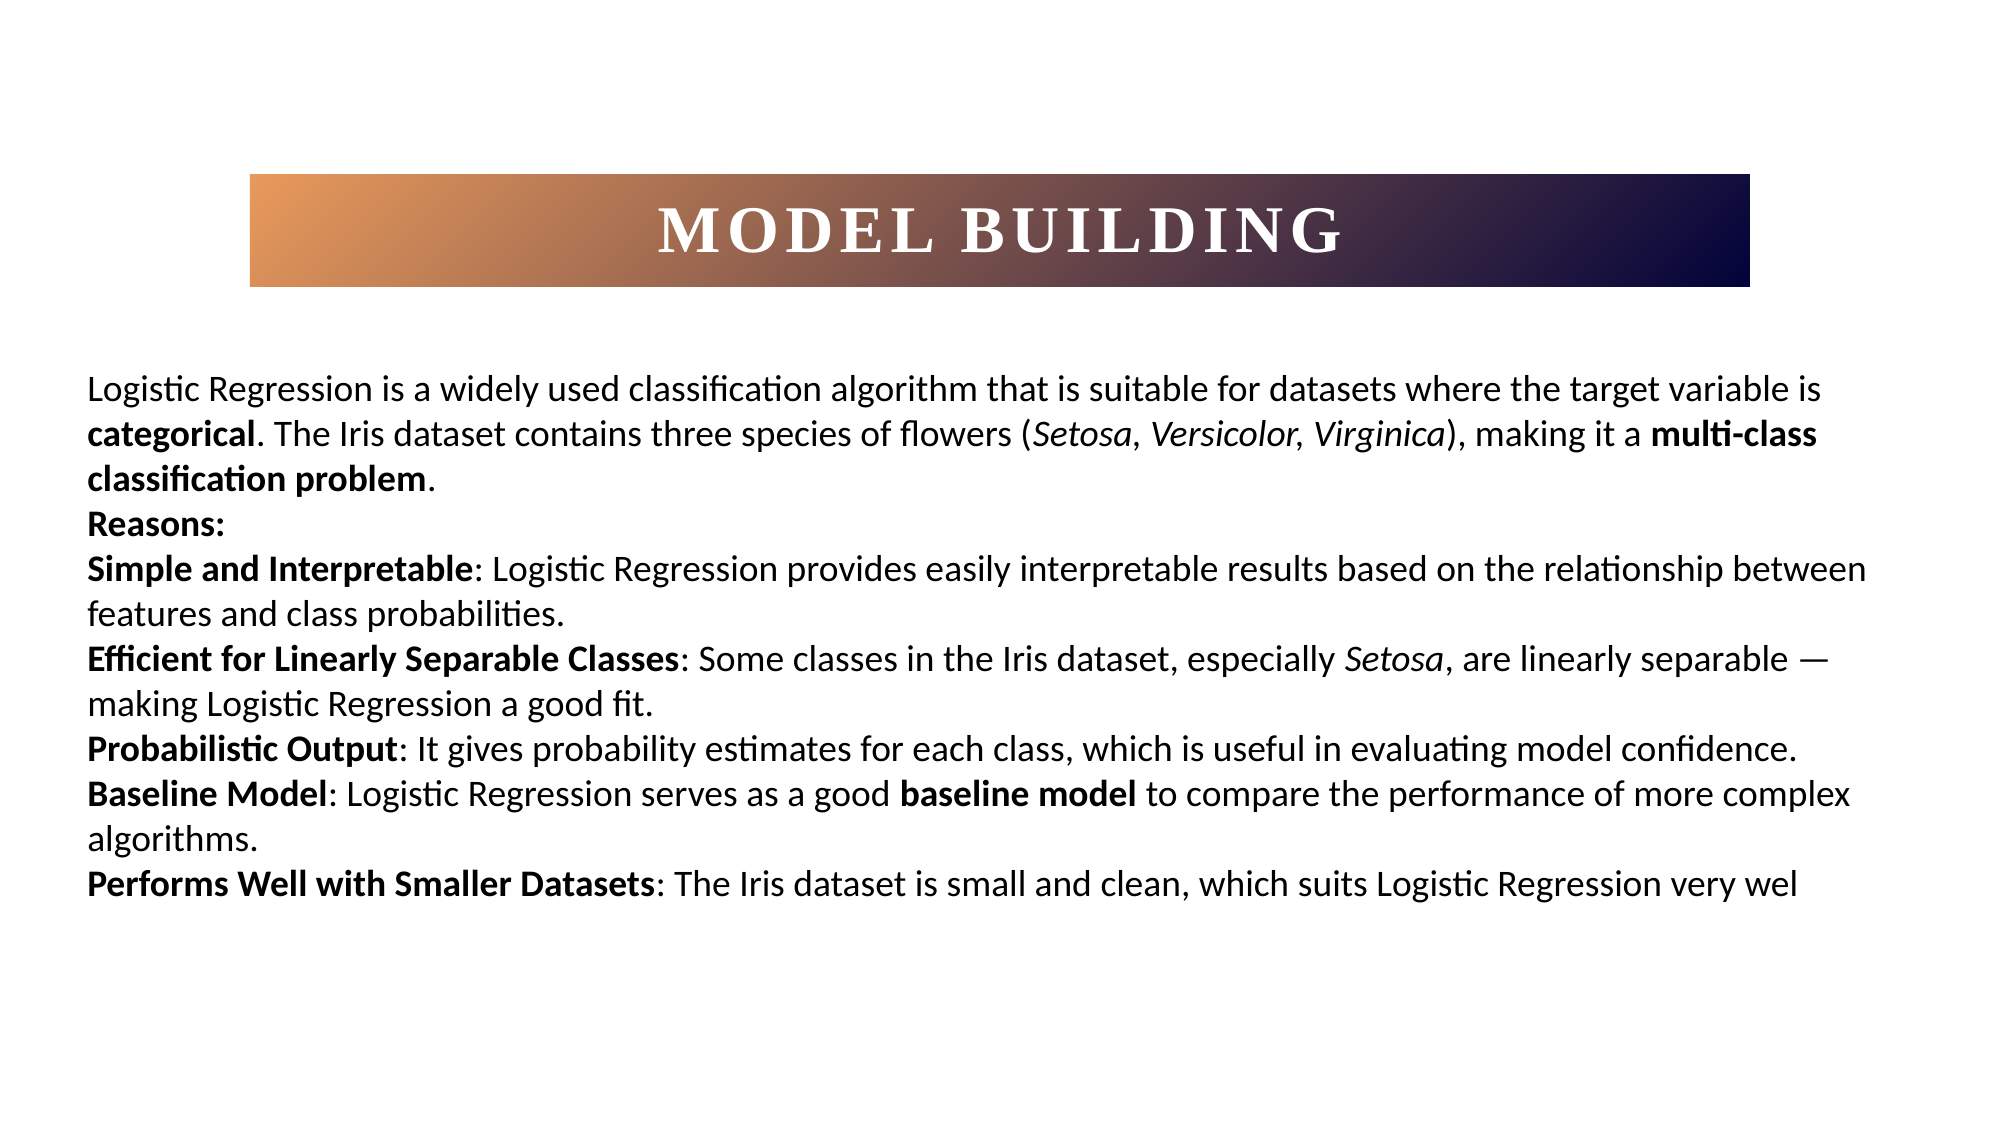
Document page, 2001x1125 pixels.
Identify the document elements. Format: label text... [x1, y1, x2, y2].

text_box [72, 149, 2000, 1125]
text_box Logistic Regression is a widely used classification algorithm that is suitable for datasets where the target variable is categorical. The Iris dataset contains three species of flowers (Setosa, Versicolor, Virginica), making it a multi-class classification problem. Reasons: Simple and Interpretable: Logistic Regression provides easily interpretable results based on the relationship between features and class probabilities. Efficient for Linearly Separable Classes: Some classes in the Iris dataset, especially Setosa, are linearly separable — making Logistic Regression a good fit. Probabilistic Output: It gives probability estimates for each class, which is useful in evaluating model confidence. Baseline Model: Logistic Regression serves as a good baseline model to compare the performance of more complex algorithms. Performs Well with Smaller Datasets: The Iris dataset is small and clean, which suits Logistic Regression very wel [72, 356, 1944, 957]
